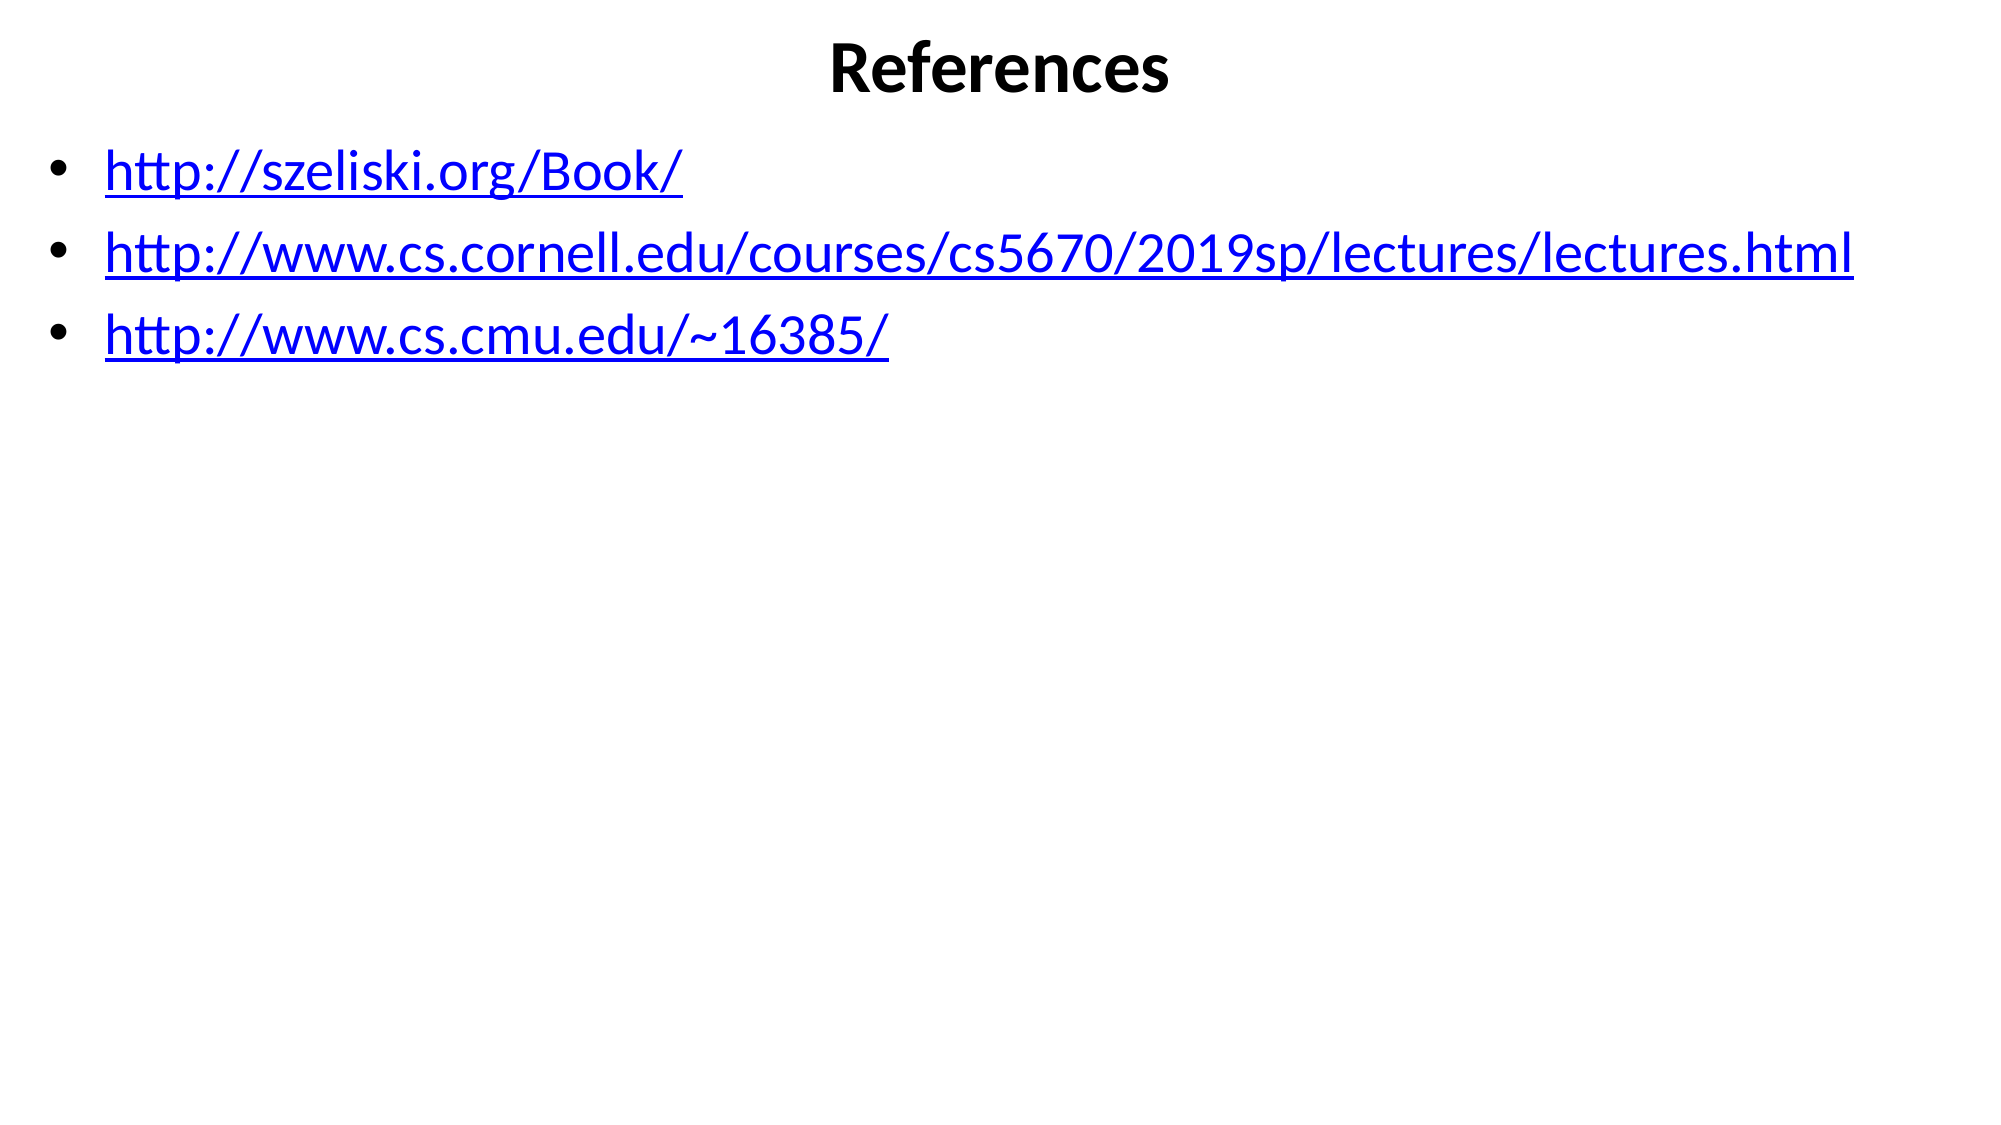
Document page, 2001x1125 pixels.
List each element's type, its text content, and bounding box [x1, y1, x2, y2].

list http://szeliski.org/Book/ http://www.cs.cornell.edu/courses/cs5670/2019sp/lectures/lectures.html http://www.cs.cmu.edu/~16385/ [33, 125, 1967, 1063]
title References [33, 0, 1967, 125]
